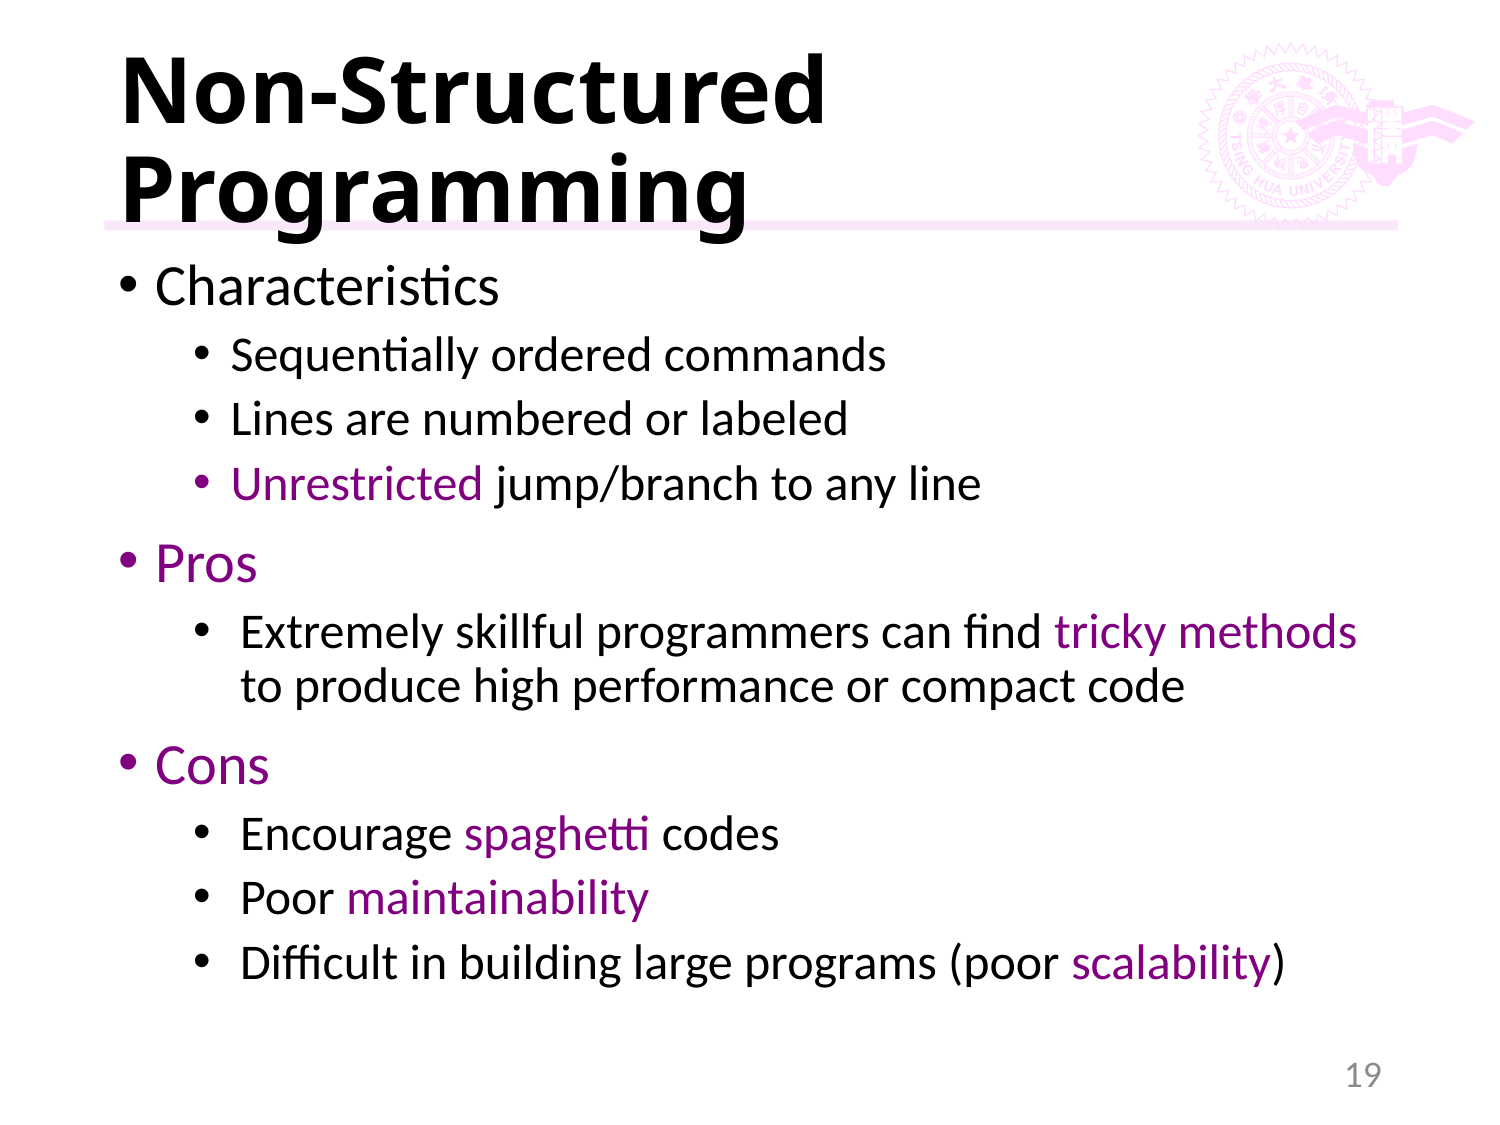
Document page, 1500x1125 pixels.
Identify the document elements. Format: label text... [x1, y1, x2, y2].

list Characteristics Sequentially ordered commands Lines are numbered or labeled Unrestricted jump/branch to any line Pros Extremely skillful programmers can find tricky methods to produce high performance or compact code Cons Encourage spaghetti codes Poor maintainability Difficult in building large programs (poor scalability) [103, 247, 1397, 1014]
title Non-Structured Programming [103, 59, 1397, 228]
slide_number 19 [1059, 1042, 1397, 1103]
